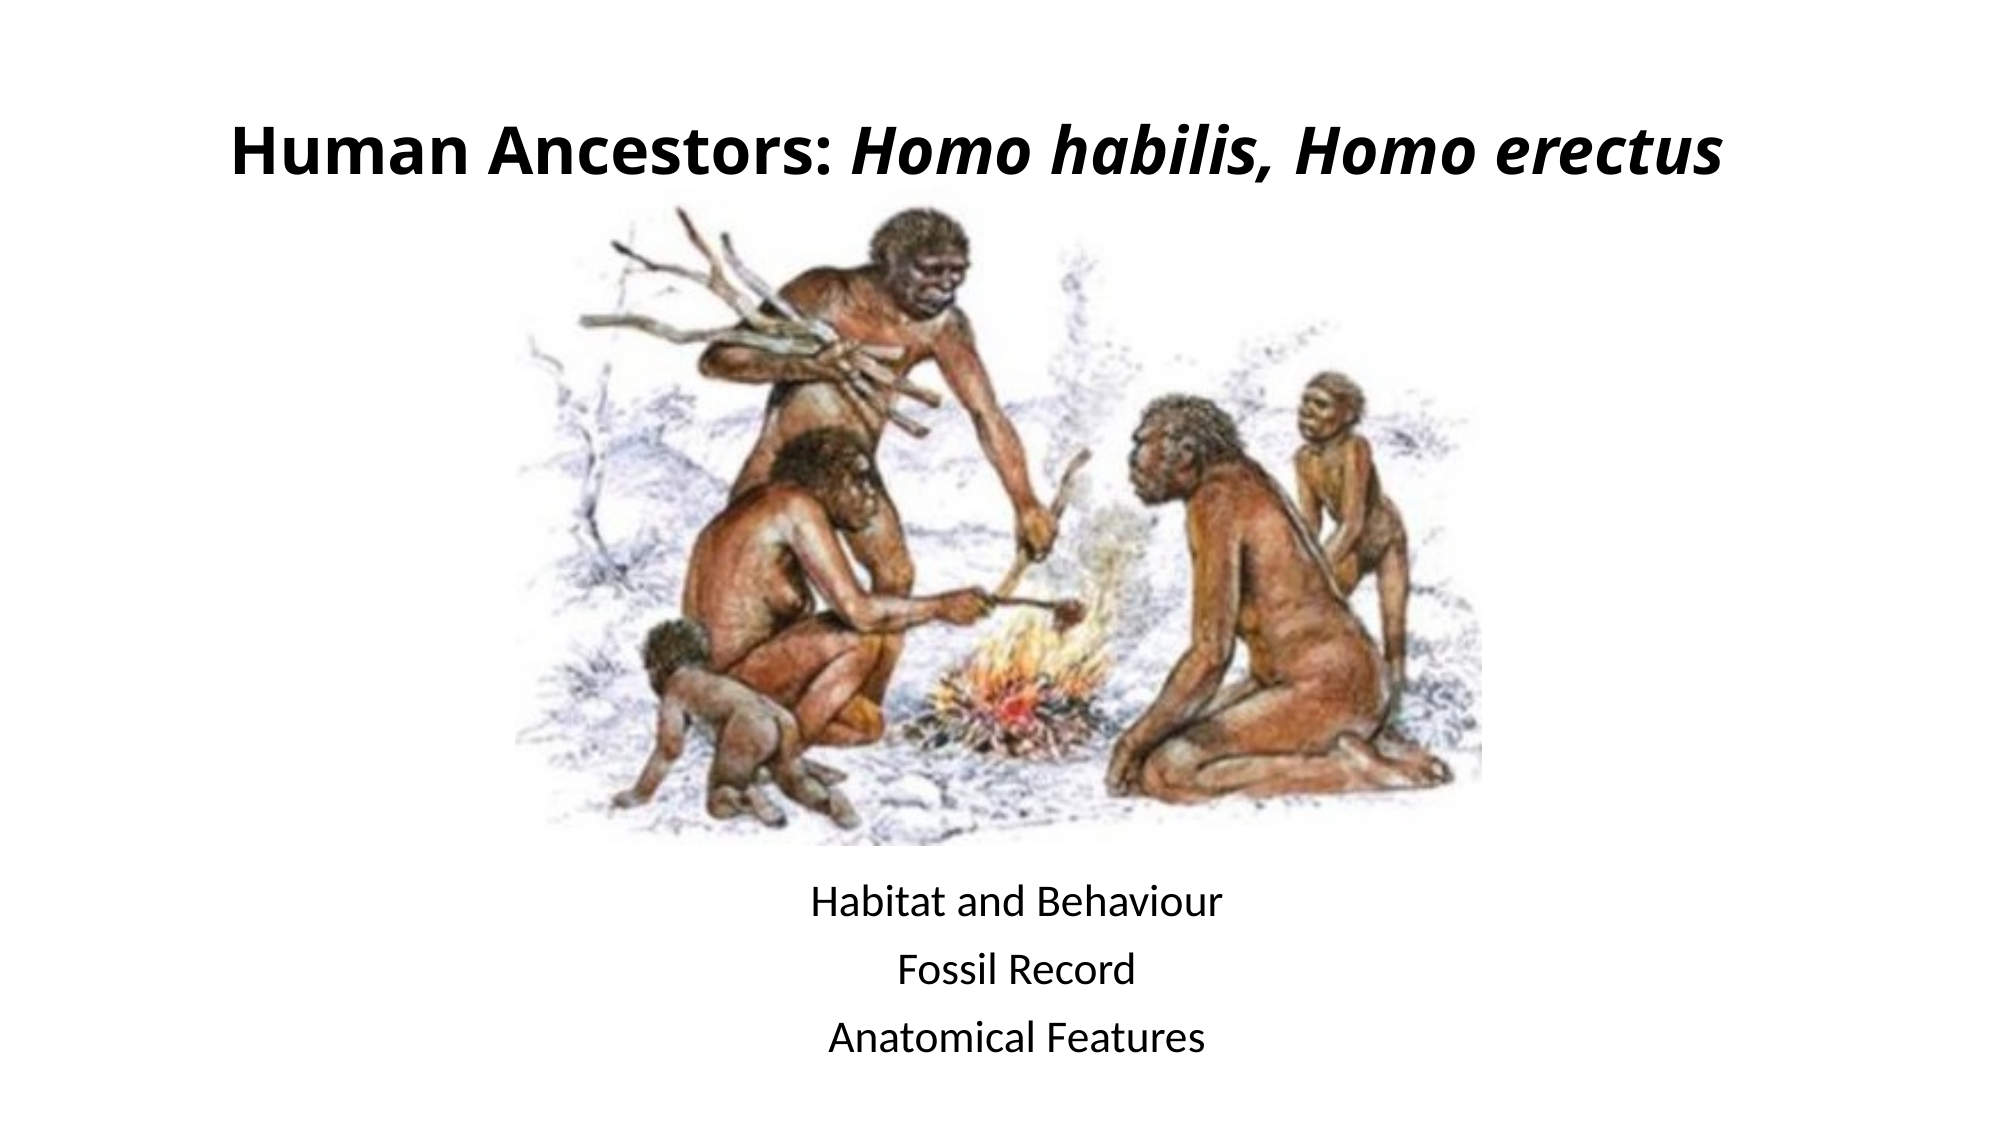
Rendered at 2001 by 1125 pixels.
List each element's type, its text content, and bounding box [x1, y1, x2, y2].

title Human Ancestors: Homo habilis, Homo erectus [125, 54, 1829, 197]
subtitle Habitat and Behaviour Fossil Record Anatomical Features [492, 869, 1543, 1071]
picture [515, 172, 1482, 846]
